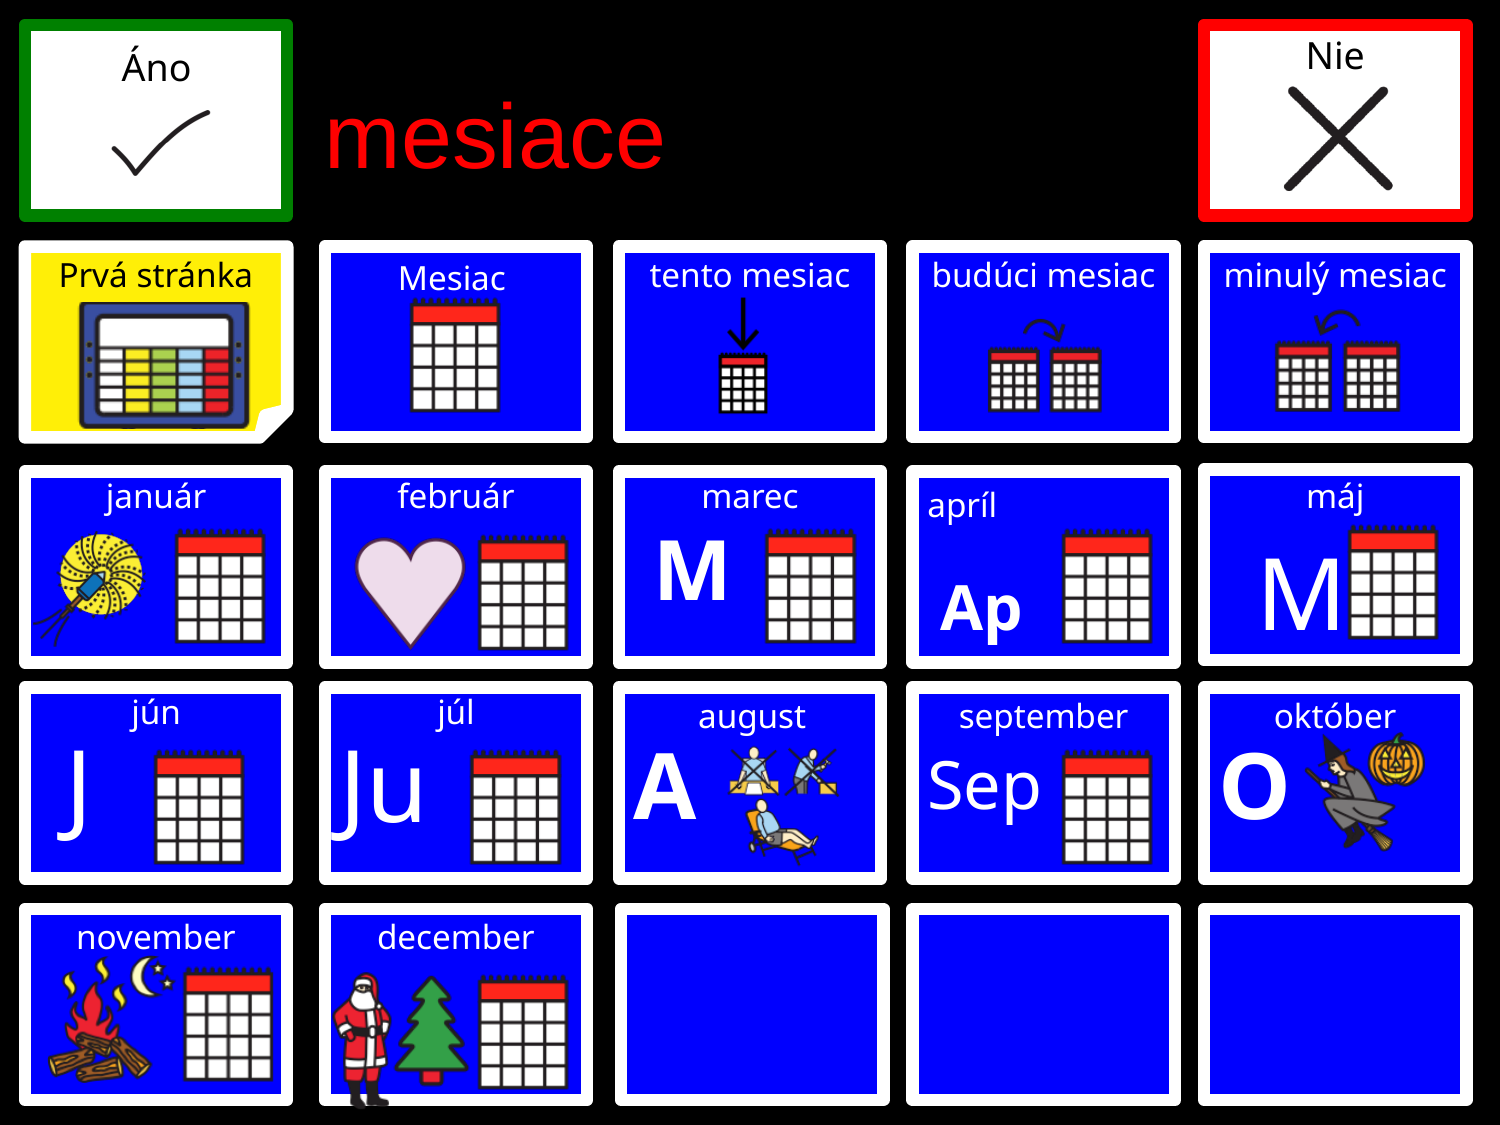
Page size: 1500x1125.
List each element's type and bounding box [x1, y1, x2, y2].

title [324, 36, 857, 242]
picture [712, 736, 851, 876]
text_box [24, 468, 288, 524]
picture [1294, 721, 1436, 863]
picture [344, 524, 591, 661]
picture [1274, 74, 1403, 203]
picture [387, 287, 524, 423]
picture [1262, 287, 1414, 439]
text_box [1203, 468, 1467, 661]
picture [1324, 514, 1461, 651]
text_box [24, 908, 288, 1101]
text_box [24, 245, 289, 439]
text_box [24, 684, 288, 879]
text_box [1203, 24, 1467, 216]
text_box [324, 468, 588, 663]
picture [324, 964, 591, 1118]
picture [24, 518, 288, 655]
text_box [324, 684, 588, 879]
text_box [620, 908, 884, 1101]
text_box [24, 24, 288, 216]
picture [674, 287, 811, 423]
text_box [1203, 687, 1467, 879]
picture [131, 739, 267, 876]
text_box [320, 246, 588, 438]
text_box [618, 246, 882, 438]
picture [742, 518, 879, 655]
text_box [618, 468, 882, 663]
text_box [1203, 908, 1467, 1101]
picture [39, 947, 274, 1093]
text_box [324, 908, 588, 964]
text_box [1203, 246, 1467, 438]
picture [62, 301, 267, 429]
text_box [24, 655, 288, 663]
text_box [912, 471, 1176, 663]
picture [101, 84, 220, 203]
text_box [912, 246, 1176, 438]
text_box [912, 908, 1176, 1101]
picture [447, 739, 584, 876]
picture [1039, 739, 1176, 876]
text_box [618, 687, 884, 879]
text_box [912, 687, 1176, 879]
picture [974, 297, 1115, 438]
picture [1039, 518, 1176, 655]
